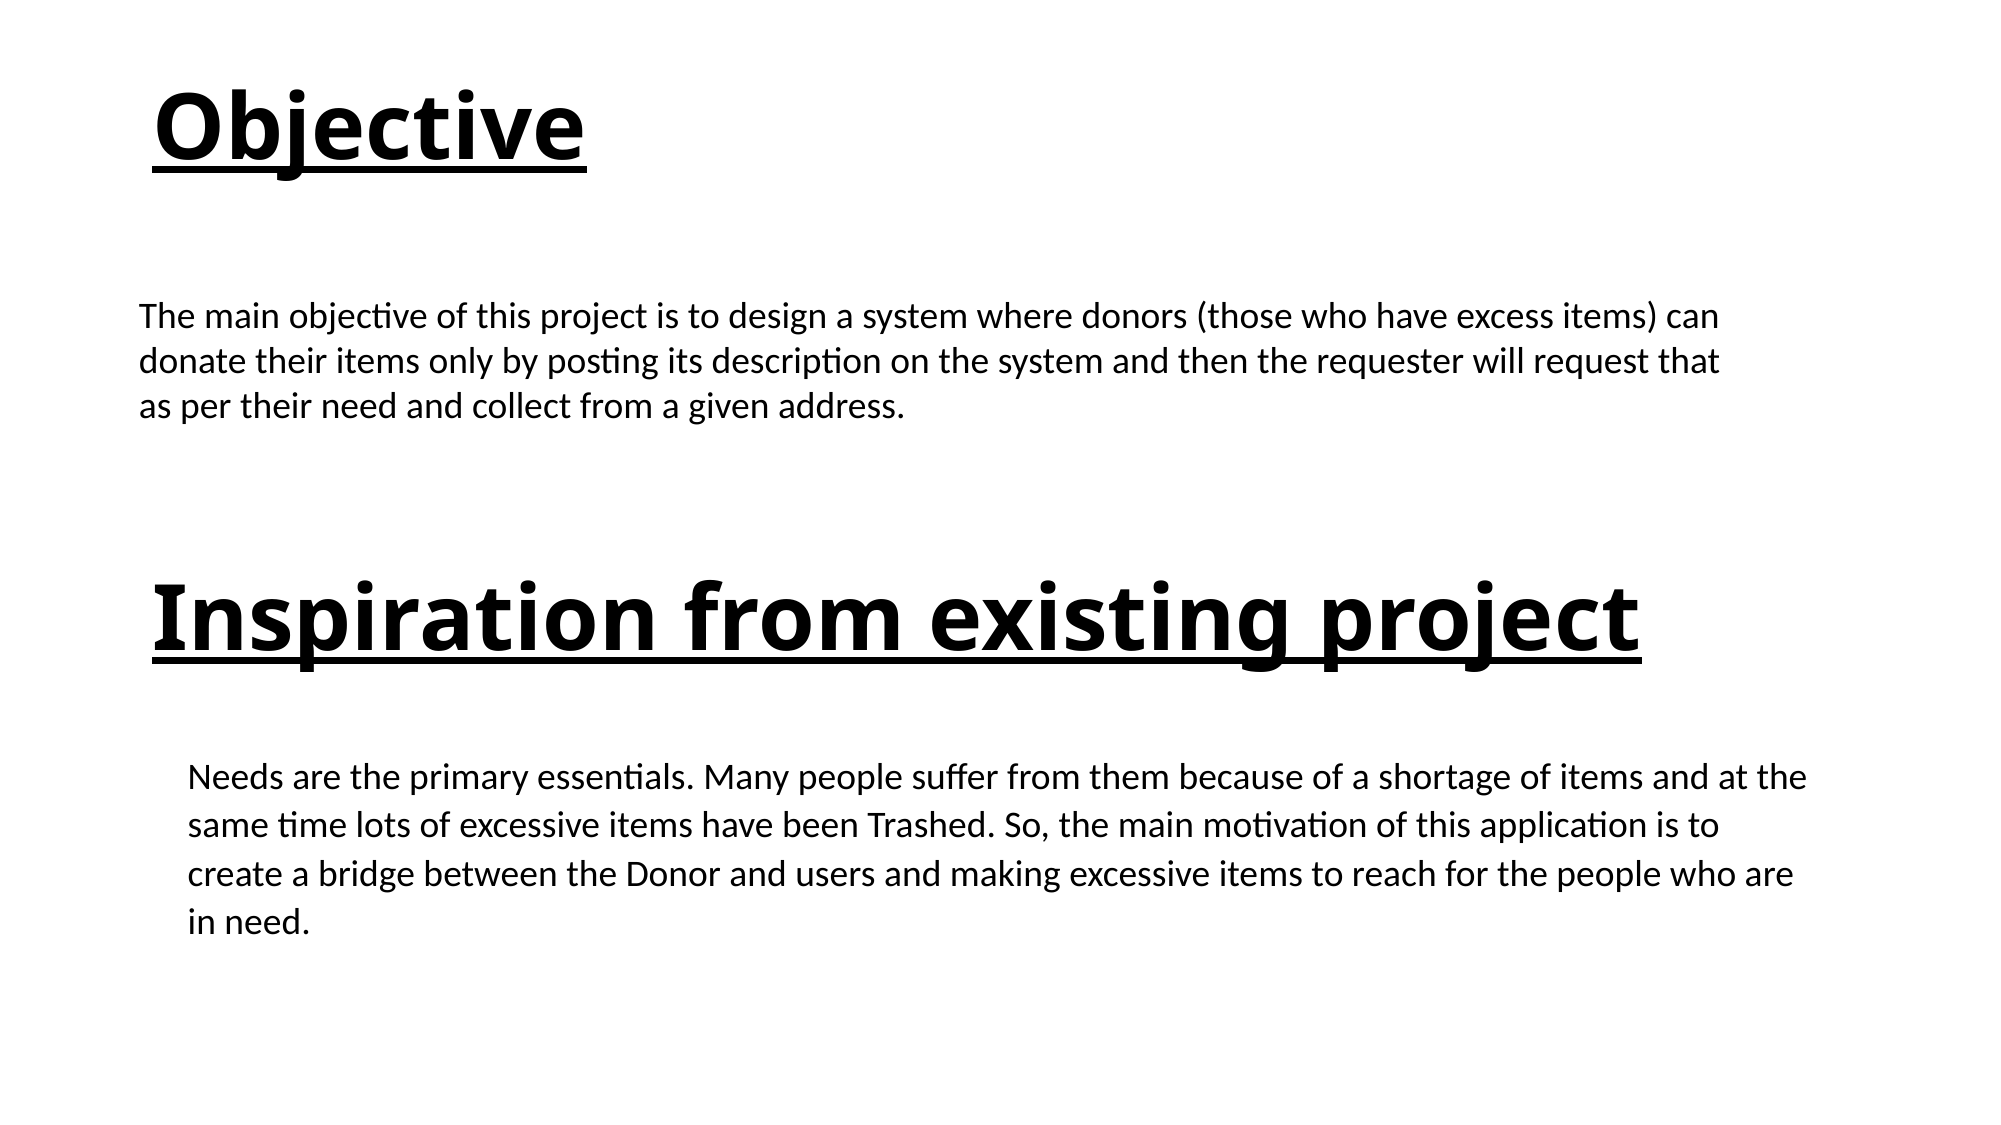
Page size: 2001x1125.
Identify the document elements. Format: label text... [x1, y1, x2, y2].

text_box Inspiration from existing project [137, 540, 1863, 701]
title Objective [137, 49, 1863, 210]
text_box The main objective of this project is to design a system where donors (those who have excess items) can donate their items only by posting its description on the system and then the requester will request that as per their need and collect from a given address. [124, 283, 1779, 434]
text_box Needs are the primary essentials. Many people suffer from them because of a shortage of items and at the same time lots of excessive items have been Trashed. So, the main motivation of this application is to create a bridge between the Donor and users and making excessive items to reach for the people who are in need. [172, 741, 1827, 1009]
